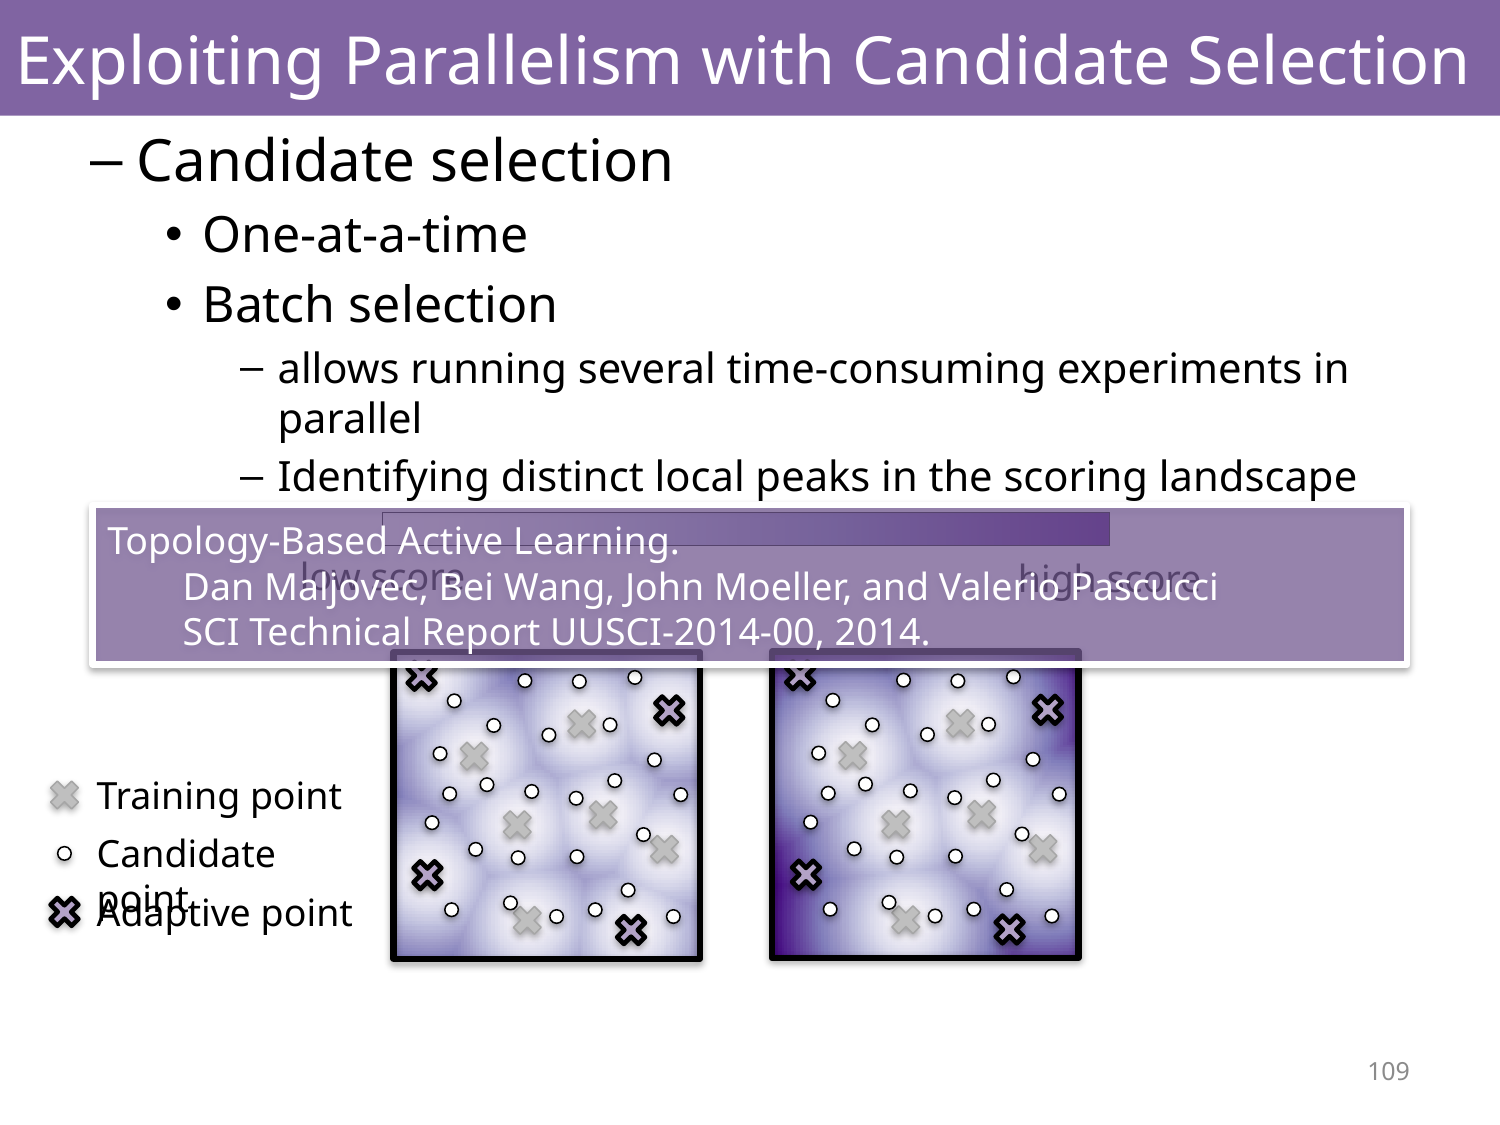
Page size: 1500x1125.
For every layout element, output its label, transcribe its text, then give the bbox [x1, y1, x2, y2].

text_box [414, 668, 688, 938]
list Candidate selection One-at-a-time Batch selection allows running several time-consuming experiments in parallel Identifying distinct local peaks in the scoring landscape [0, 115, 1500, 1125]
picture [393, 651, 701, 960]
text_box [292, 512, 1208, 609]
title Exploiting Parallelism with Candidate Selection [0, 0, 1500, 115]
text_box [779, 654, 1069, 950]
slide_number 109 [1074, 1042, 1425, 1103]
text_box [43, 764, 375, 943]
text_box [771, 651, 1079, 959]
text_box Topology-Based Active Learning. Dan Maljovec, Bei Wang, John Moeller, and Valerio Pascucci SCI Technical Report UUSCI-2014-00, 2014. [92, 504, 1408, 665]
